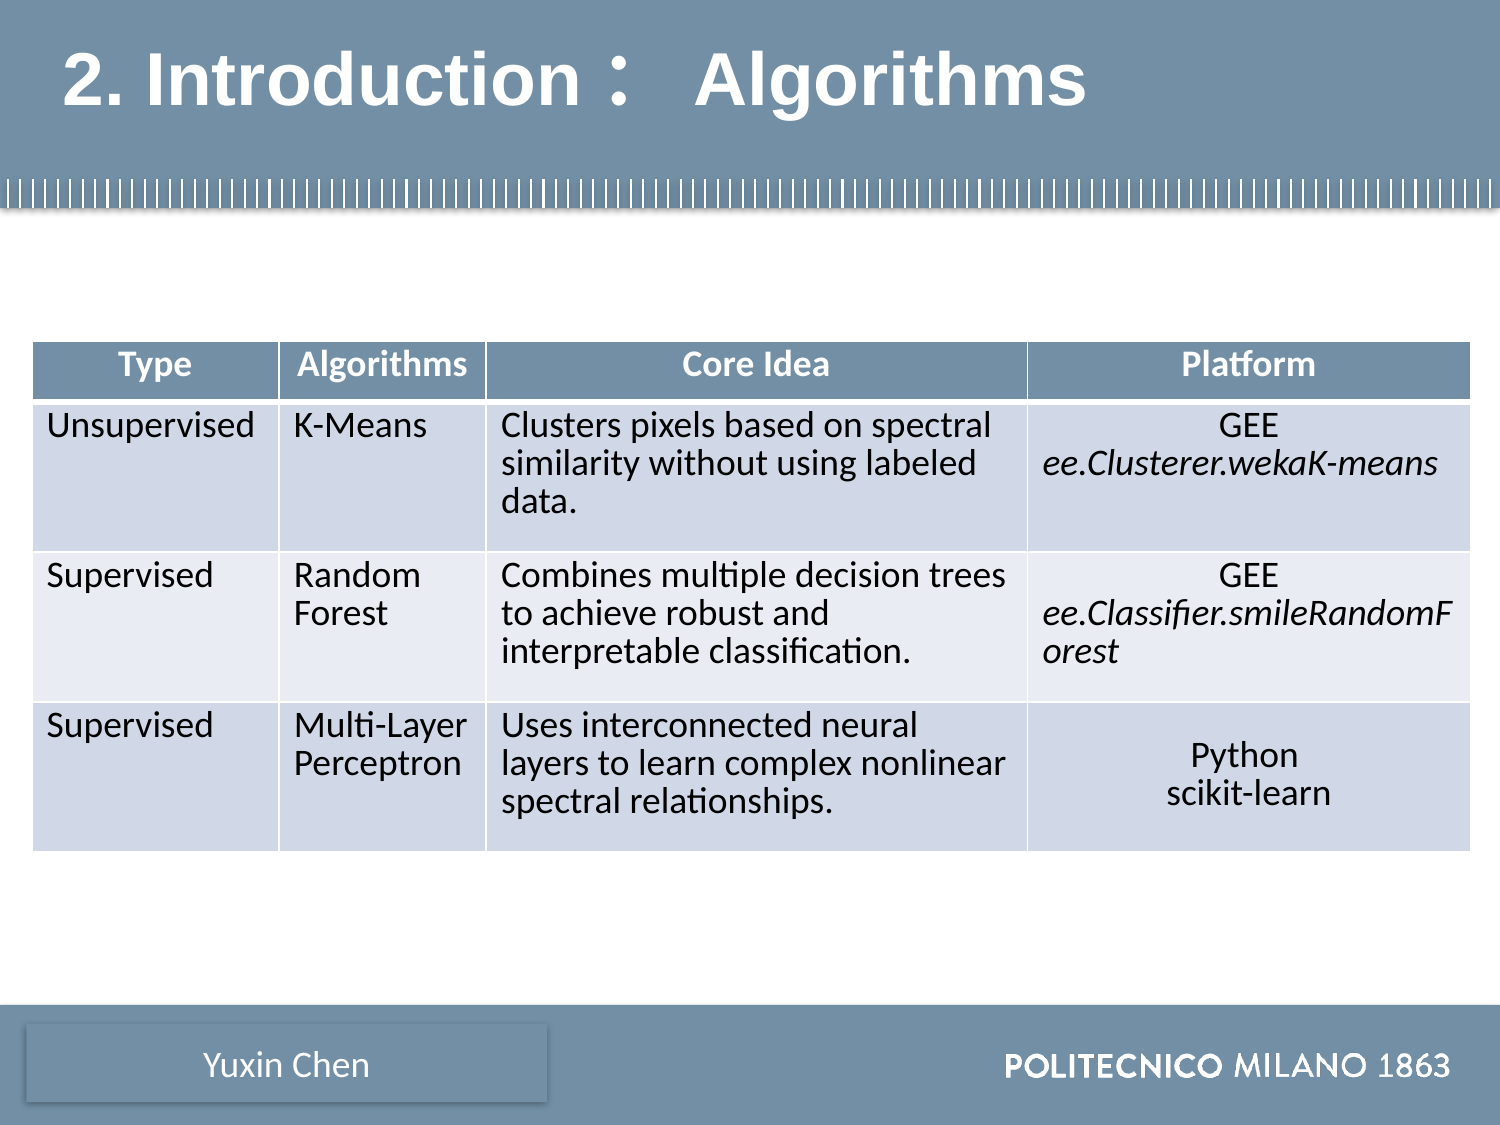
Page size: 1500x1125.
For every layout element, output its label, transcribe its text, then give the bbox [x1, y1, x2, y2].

table_header Type [33, 342, 278, 399]
table_cell Python scikit-learn [1028, 703, 1470, 851]
table_cell Combines multiple decision trees to achieve robust and interpretable classification. [487, 553, 1027, 701]
table_cell Multi-Layer Perceptron [280, 703, 485, 851]
table_cell Uses interconnected neural layers to learn complex nonlinear spectral relationships. [487, 703, 1027, 851]
table_cell Unsupervised [33, 405, 278, 551]
table_header Algorithms [280, 342, 485, 399]
table_header Platform [1028, 342, 1470, 399]
table_header Core Idea [487, 342, 1027, 399]
title 2. Introduction：Algorithms [47, 22, 1455, 161]
table_cell GEE ee.Clusterer.wekaK-means [1028, 405, 1470, 551]
table_cell Random Forest [280, 553, 485, 701]
picture [999, 1041, 1456, 1089]
table_cell Supervised [33, 553, 278, 701]
text_box Yuxin Chen [26, 1023, 548, 1103]
table_cell Supervised [33, 703, 278, 851]
table_cell Clusters pixels based on spectral similarity without using labeled data. [487, 405, 1027, 551]
table_cell K-Means [280, 405, 485, 551]
table_cell GEE ee.Classifier.smileRandomForest [1028, 553, 1470, 701]
